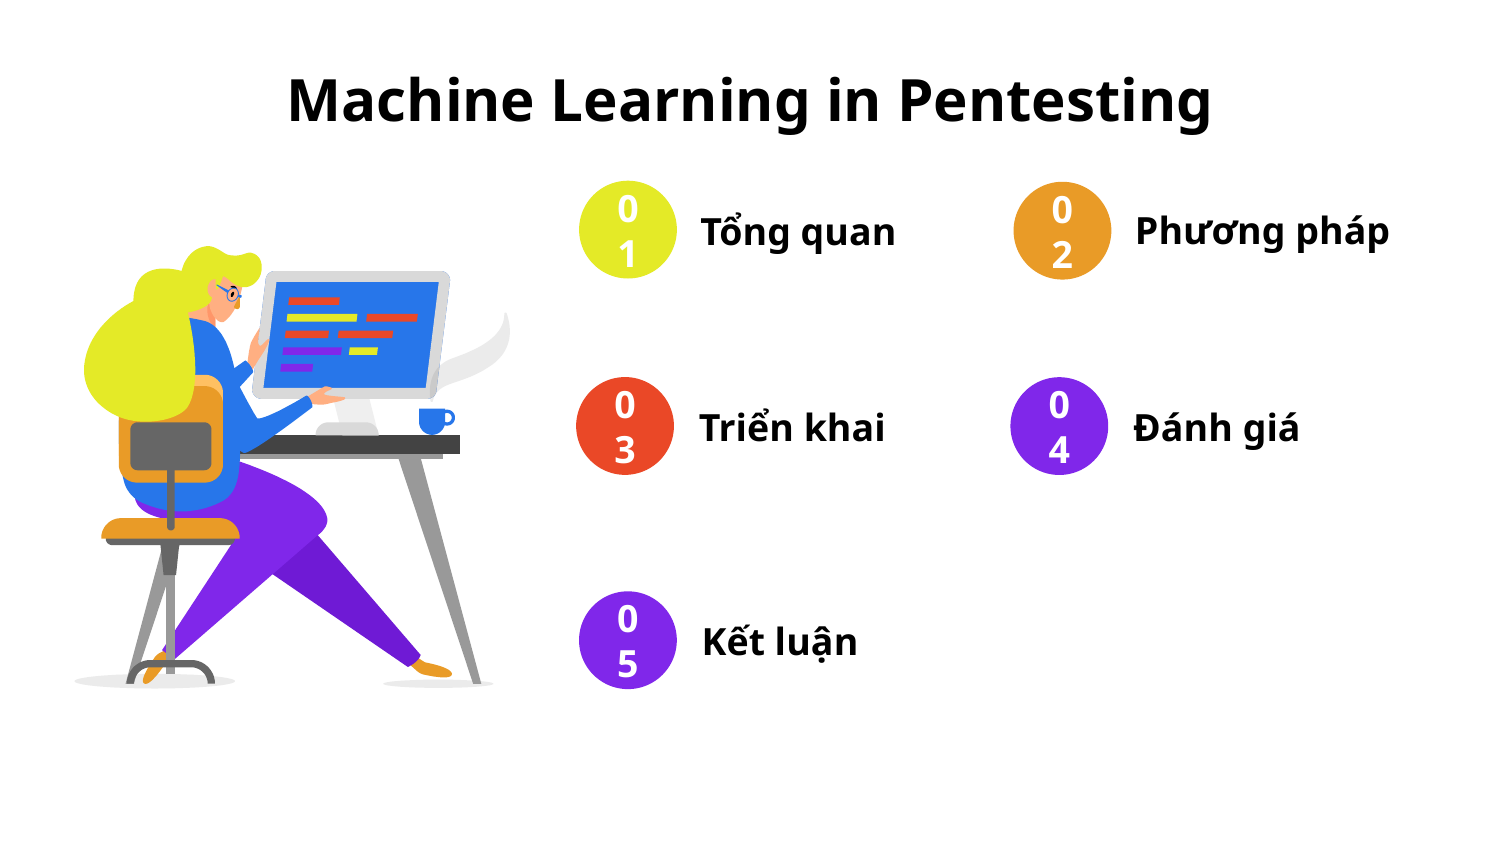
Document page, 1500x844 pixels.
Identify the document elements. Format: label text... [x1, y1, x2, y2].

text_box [1013, 181, 1446, 280]
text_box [578, 180, 1011, 279]
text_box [575, 376, 1009, 476]
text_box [578, 591, 1012, 690]
title Machine Learning in Pentesting [75, 67, 1425, 129]
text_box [74, 245, 511, 689]
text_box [1010, 376, 1444, 476]
